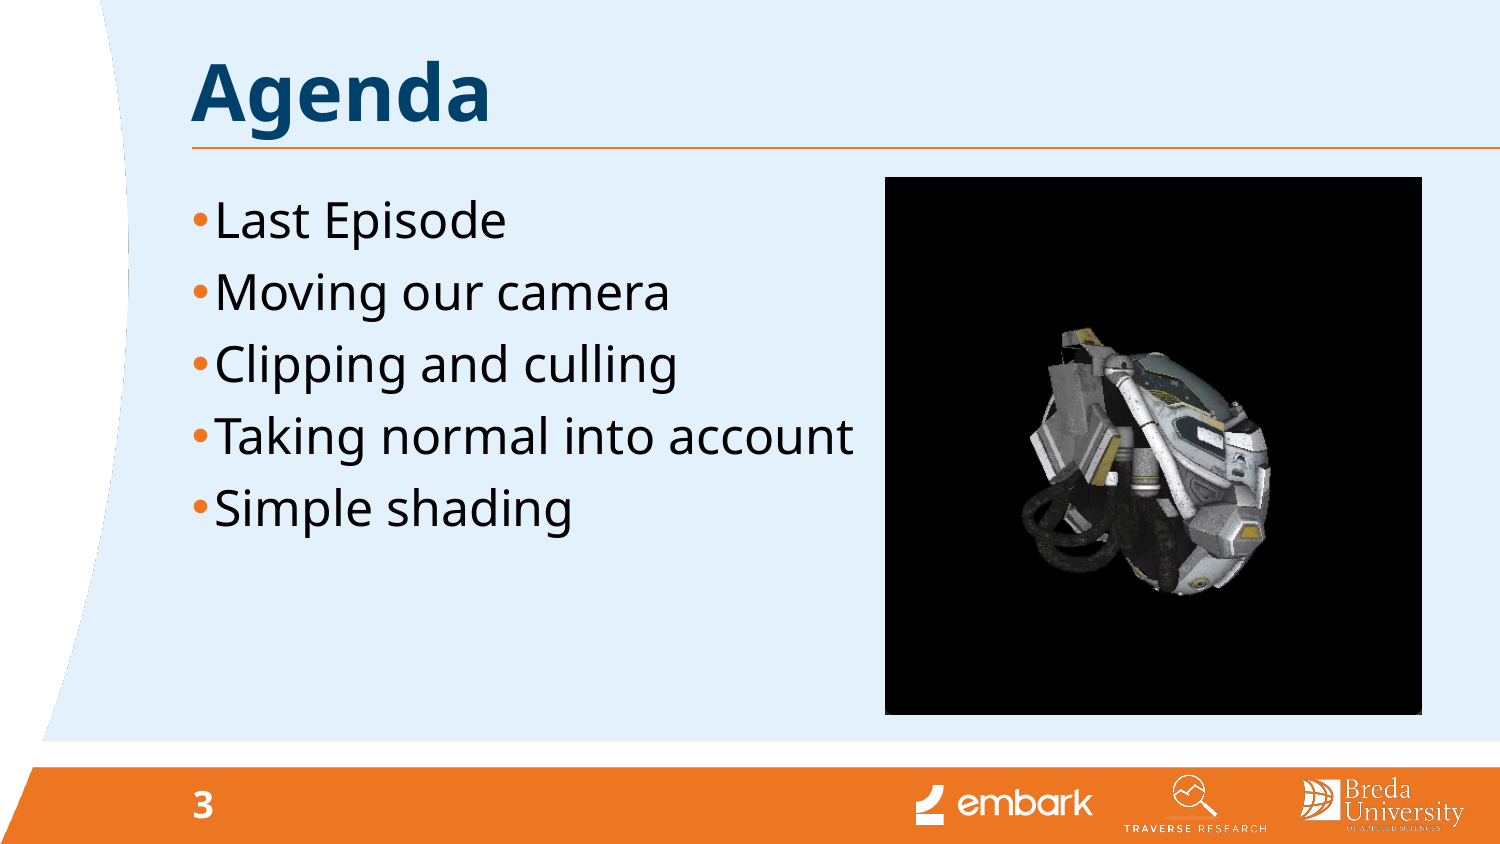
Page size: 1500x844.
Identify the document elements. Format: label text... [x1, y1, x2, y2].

title Agenda [191, 3, 1341, 138]
slide_number 3 [177, 773, 351, 819]
picture [0, 0, 1500, 844]
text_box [884, 176, 1423, 716]
list Last Episode Moving our camera Clipping and culling Taking normal into account Simple shading [191, 176, 926, 741]
